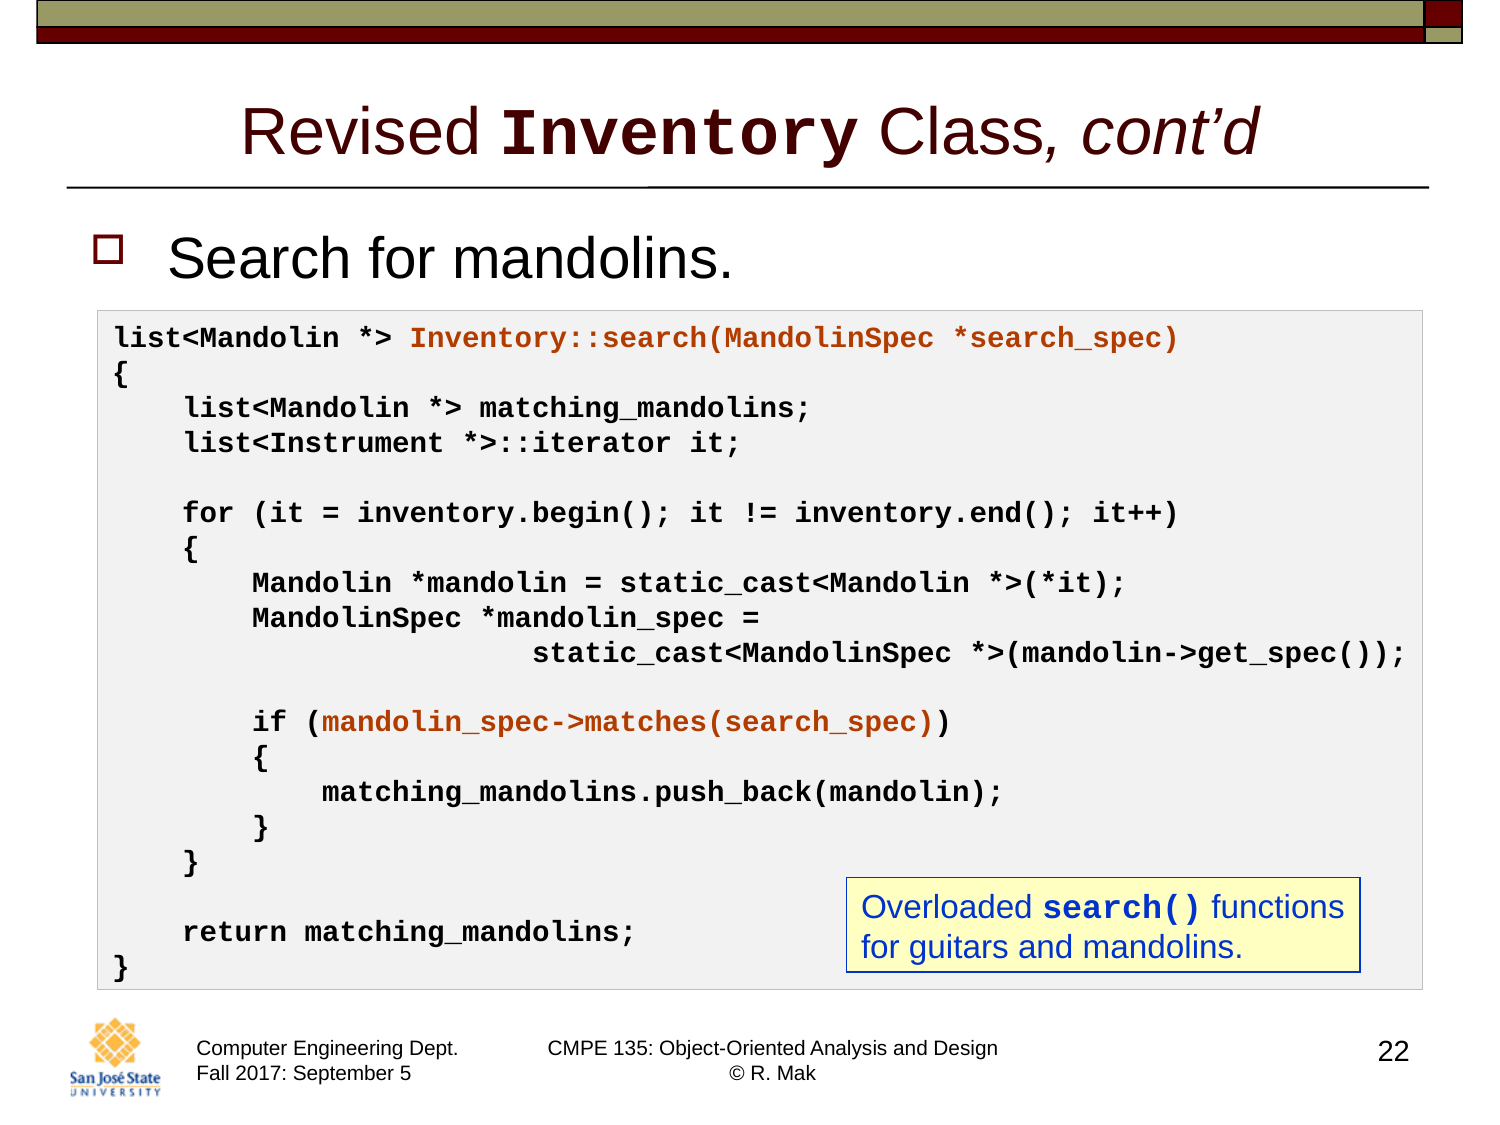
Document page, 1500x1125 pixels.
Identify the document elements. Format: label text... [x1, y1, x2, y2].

text_box Overloaded search() functions for guitars and mandolins. [846, 877, 1361, 972]
text_box list<Mandolin *> Inventory::search(MandolinSpec *search_spec) { list<Mandolin *> matching_mandolins; list<Instrument *>::iterator it; for (it = inventory.begin(); it != inventory.end(); it++) { Mandolin *mandolin = static_cast<Mandolin *>(*it); MandolinSpec *mandolin_spec = static_cast<MandolinSpec *>(mandolin->get_spec()); if (mandolin_spec->matches(search_spec)) { matching_mandolins.push_back(mandolin); } } return matching_mandolins; } [97, 310, 1423, 990]
slide_number 22 [1335, 1025, 1425, 1100]
title Revised Inventory Class, cont’d [75, 67, 1425, 175]
picture [60, 1012, 166, 1112]
text_box Search for mandolins. [74, 212, 1425, 293]
